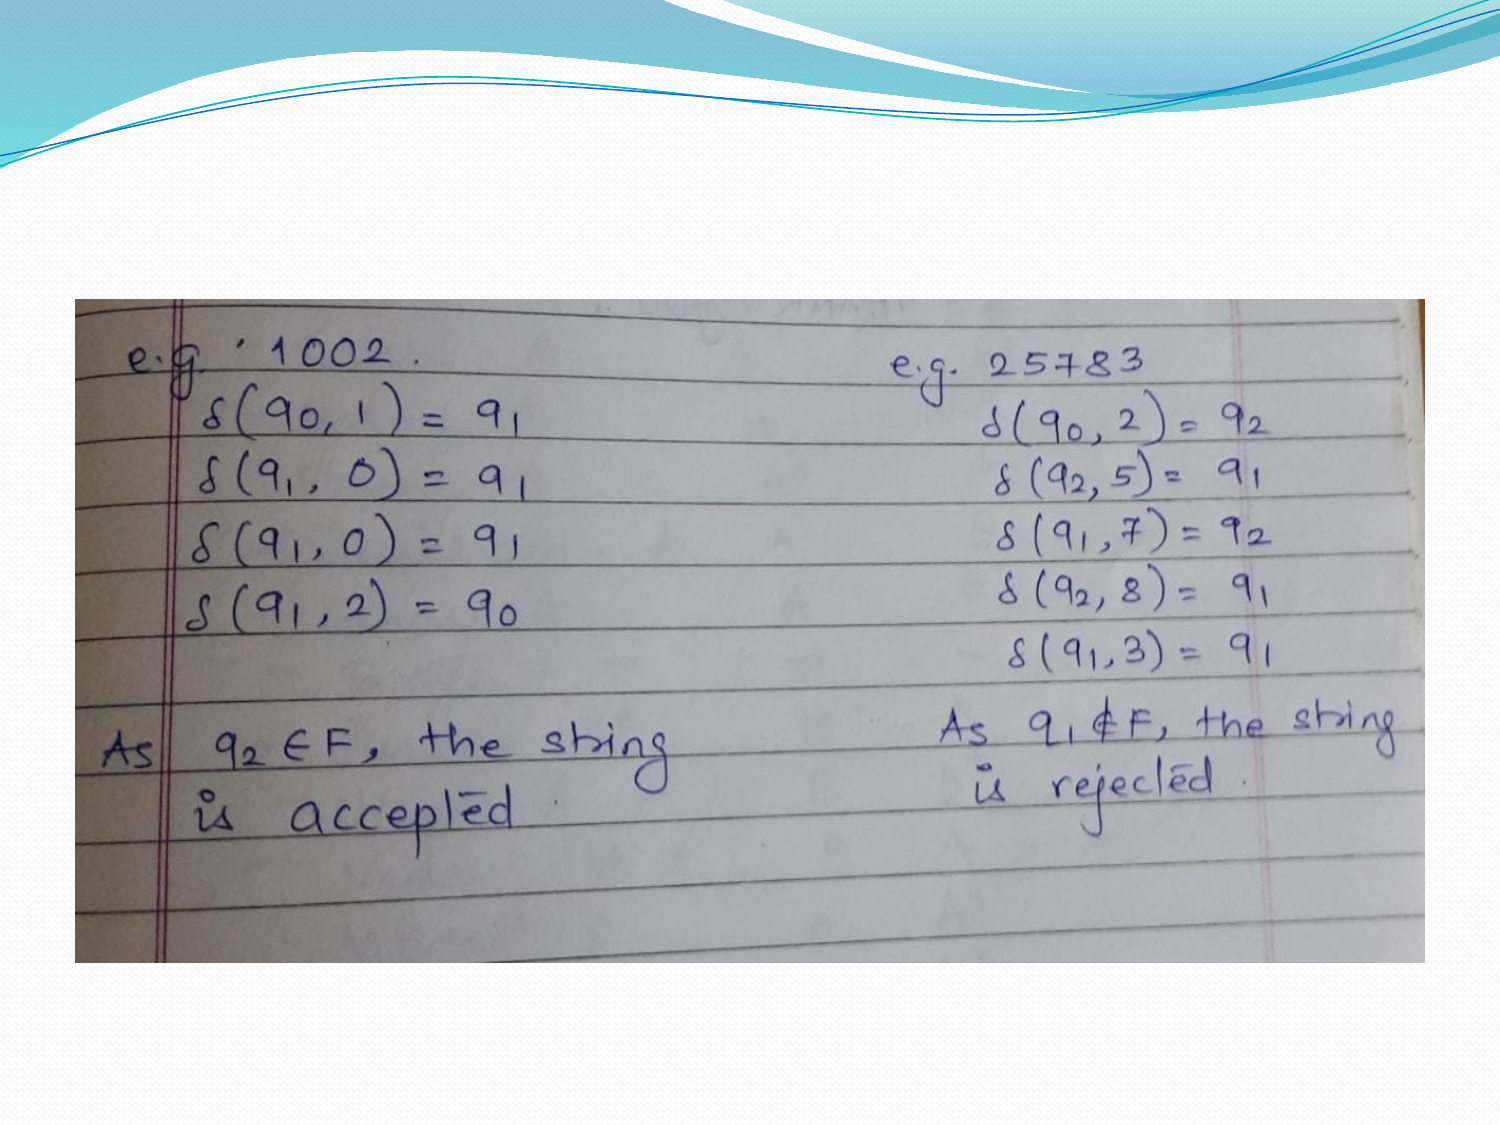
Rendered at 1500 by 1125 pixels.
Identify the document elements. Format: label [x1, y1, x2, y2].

list [74, 299, 1426, 963]
